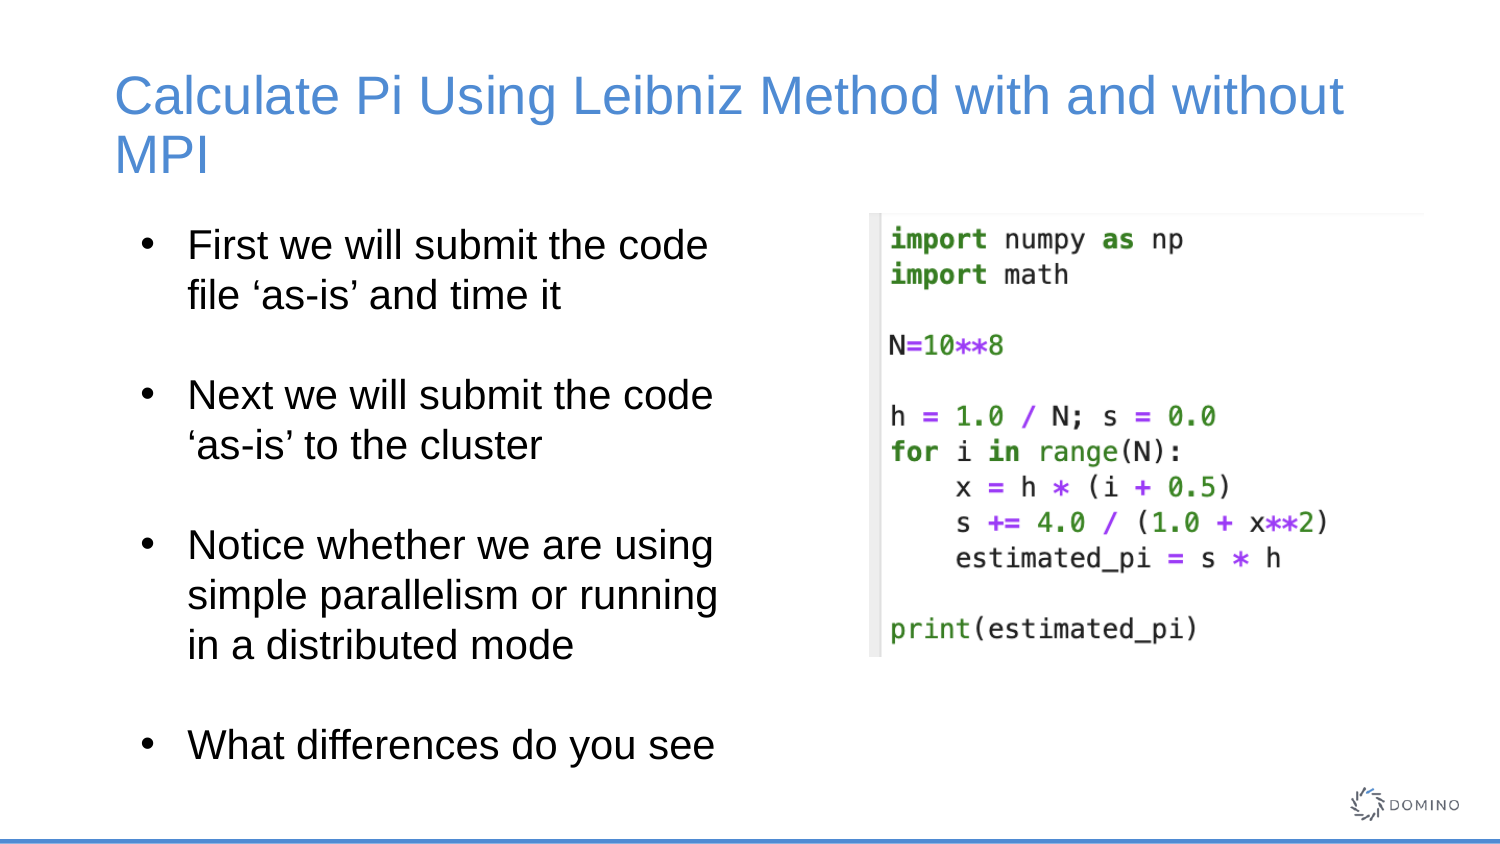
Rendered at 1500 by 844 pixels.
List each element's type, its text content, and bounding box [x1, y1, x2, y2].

picture [1350, 787, 1459, 821]
picture [868, 212, 1424, 657]
title Calculate Pi Using Leibniz Method with and without MPI [103, 44, 1397, 208]
text_box First we will submit the code file ‘as-is’ and time it Next we will submit the code ‘as-is’ to the cluster Notice whether we are using simple parallelism or running in a distributed mode What differences do you see [125, 210, 739, 776]
